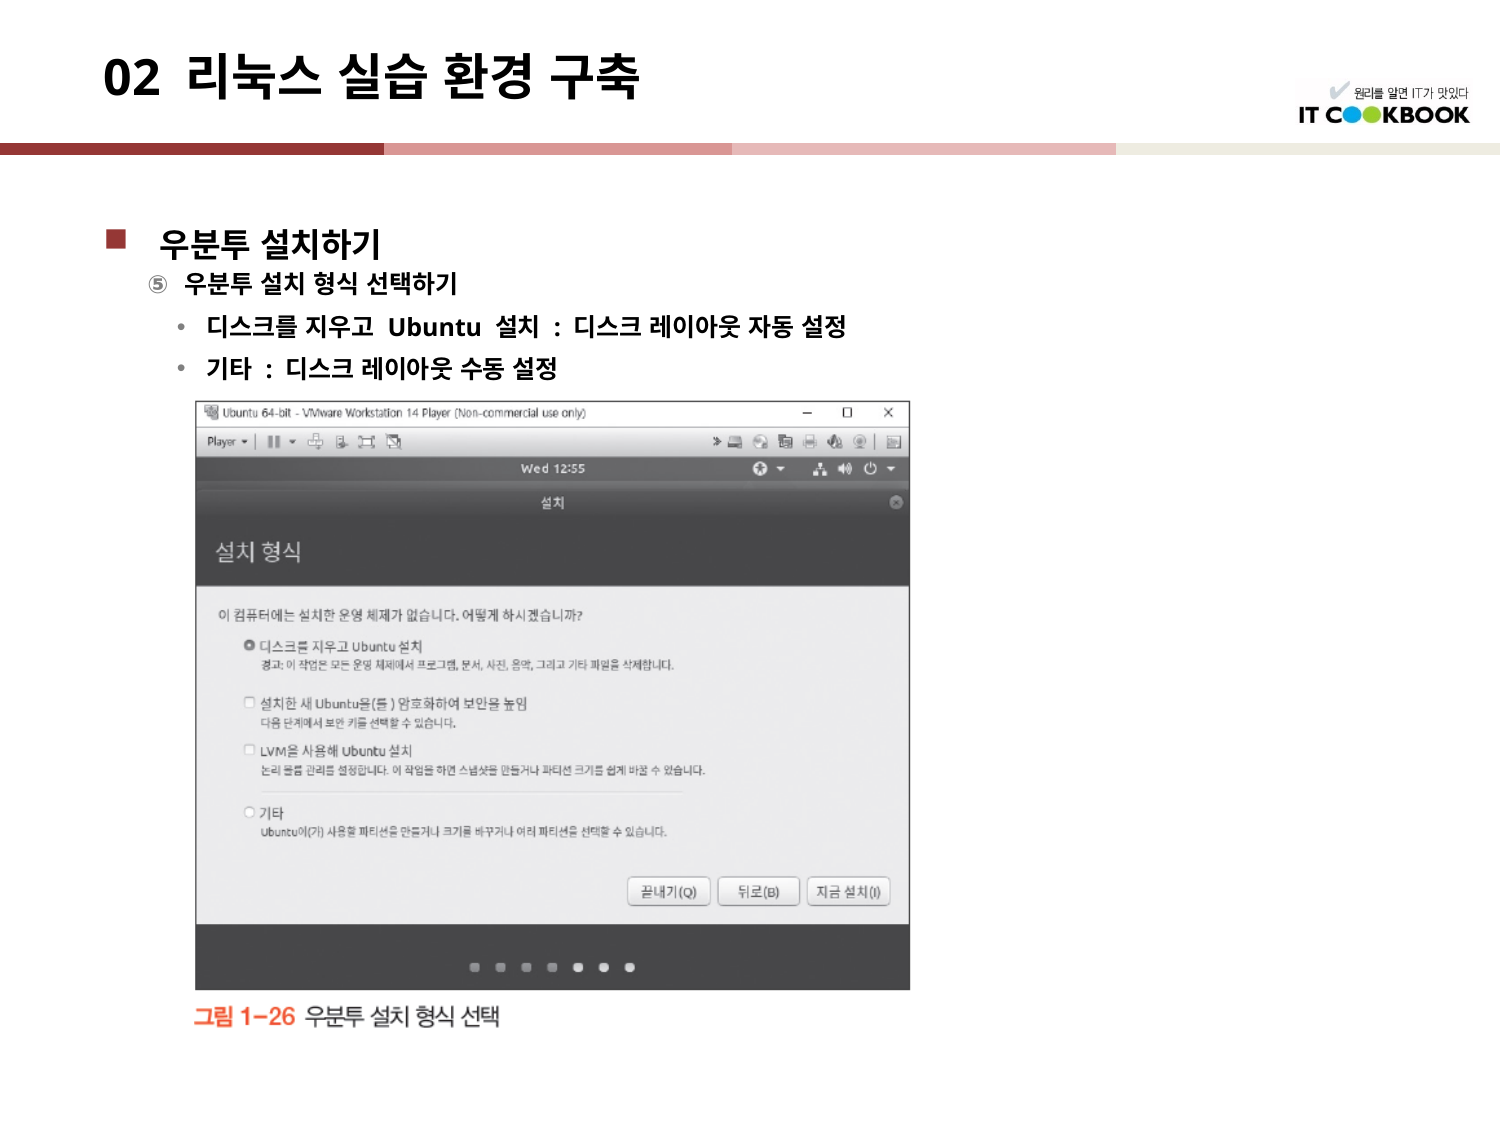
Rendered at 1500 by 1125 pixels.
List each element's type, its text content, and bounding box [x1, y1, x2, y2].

picture [194, 396, 919, 1051]
title 02 리눅스 실습 환경 구축 [88, 30, 1330, 121]
list 우분투 설치하기 우분투 설치 형식 선택하기 디스크를 지우고 Ubuntu 설치 : 디스크 레이아웃 자동 설정 기타 : 디스크 레이아웃 수동 설정 [88, 196, 1436, 1083]
picture [1295, 78, 1473, 125]
